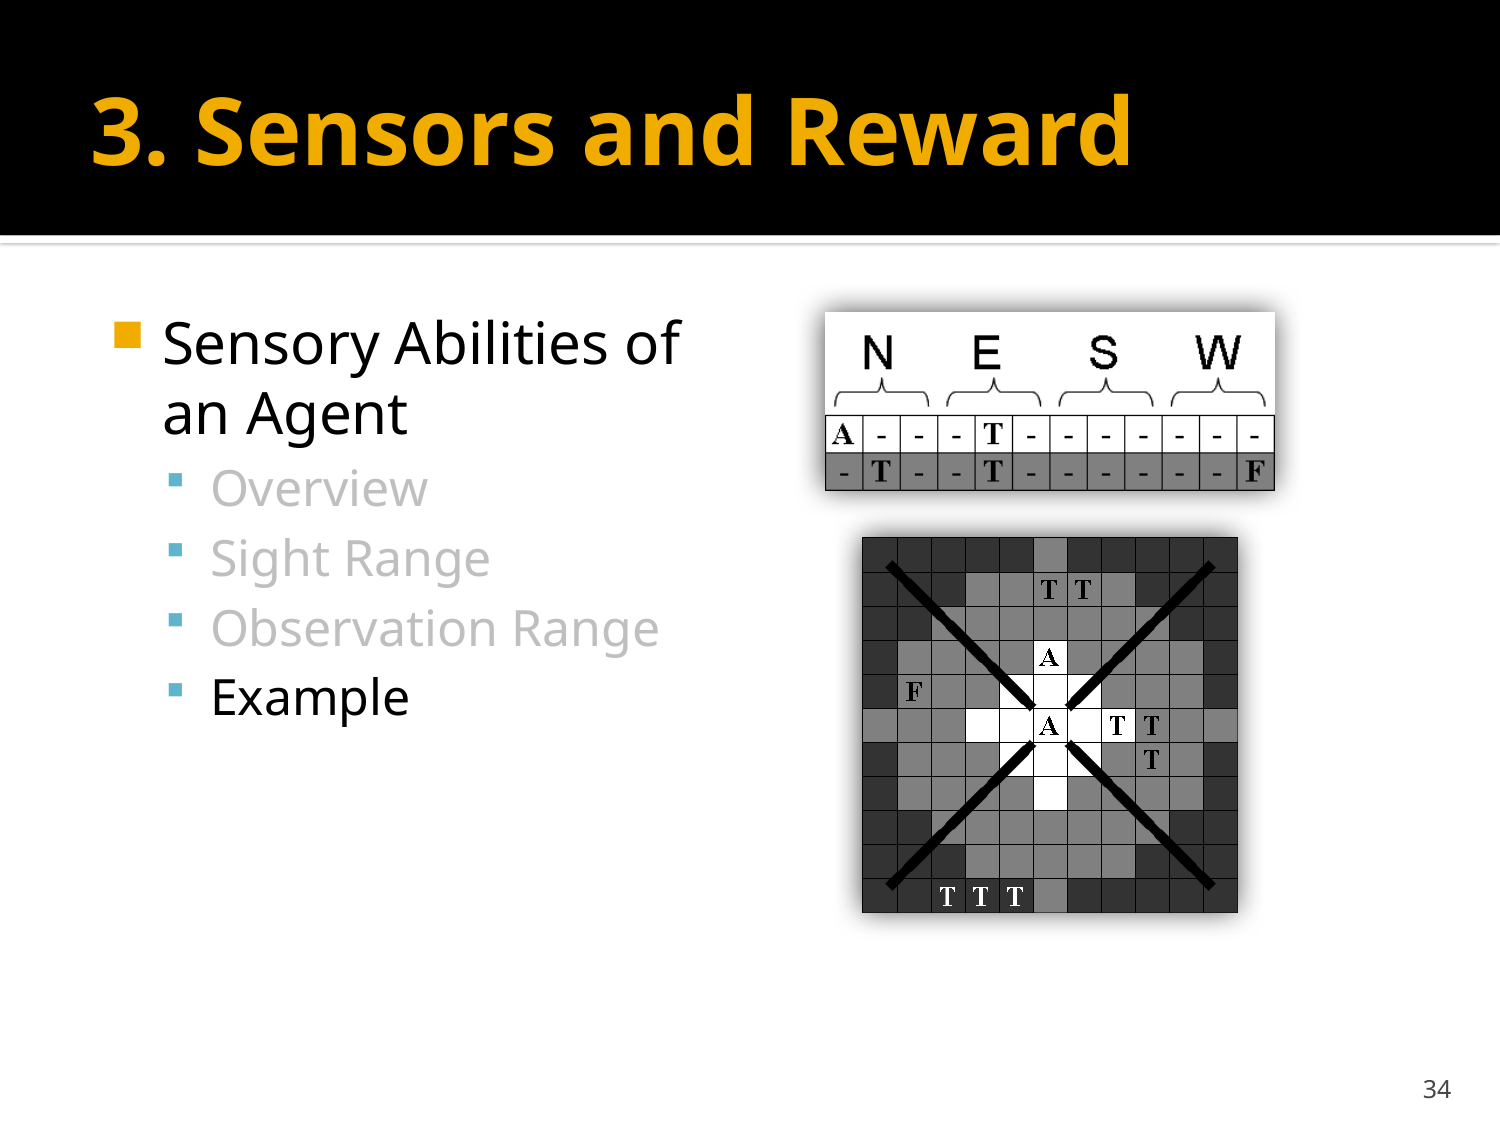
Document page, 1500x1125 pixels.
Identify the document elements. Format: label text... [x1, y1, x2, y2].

title 3. Sensors and Reward [75, 24, 1425, 231]
list Sensory Abilities of an Agent Overview Sight Range Observation Range Example [75, 291, 738, 1050]
slide_number 34 [1345, 1062, 1467, 1108]
picture [862, 537, 1238, 913]
picture [824, 312, 1275, 491]
